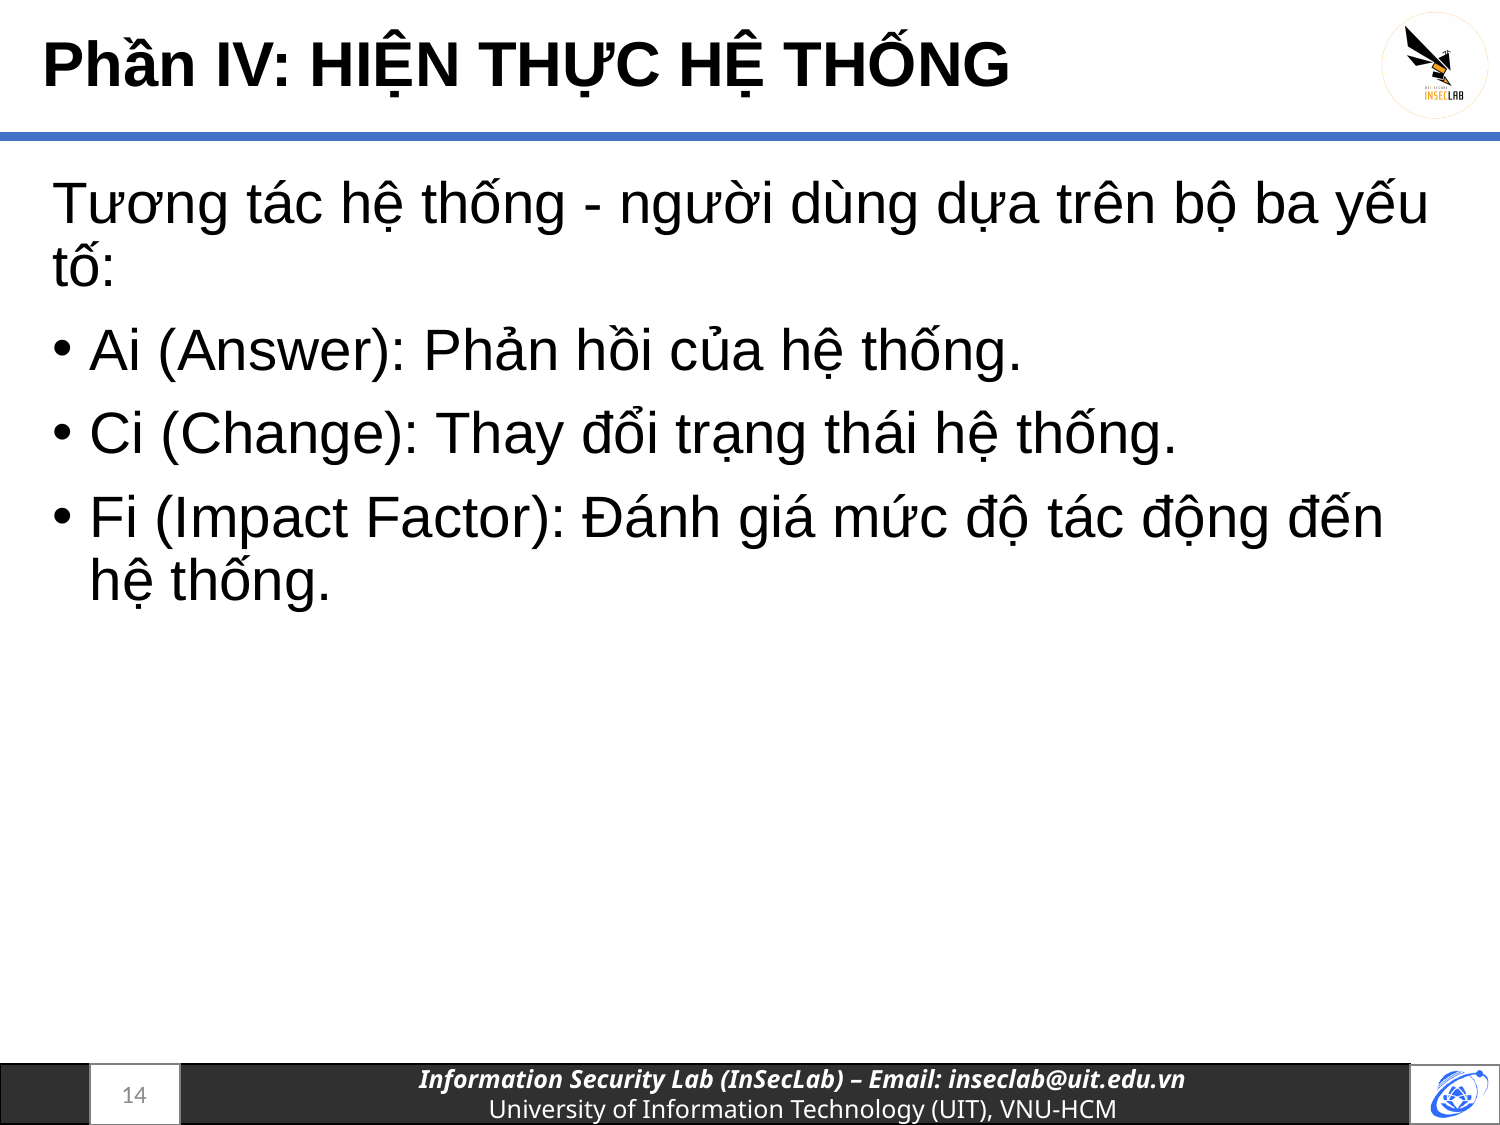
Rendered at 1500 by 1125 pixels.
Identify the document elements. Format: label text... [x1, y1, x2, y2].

picture [1375, 5, 1495, 125]
slide_number 14 [95, 1063, 162, 1124]
picture [1426, 1053, 1495, 1125]
title Phần IV: HIỆN THỰC HỆ THỐNG [27, 23, 1376, 108]
